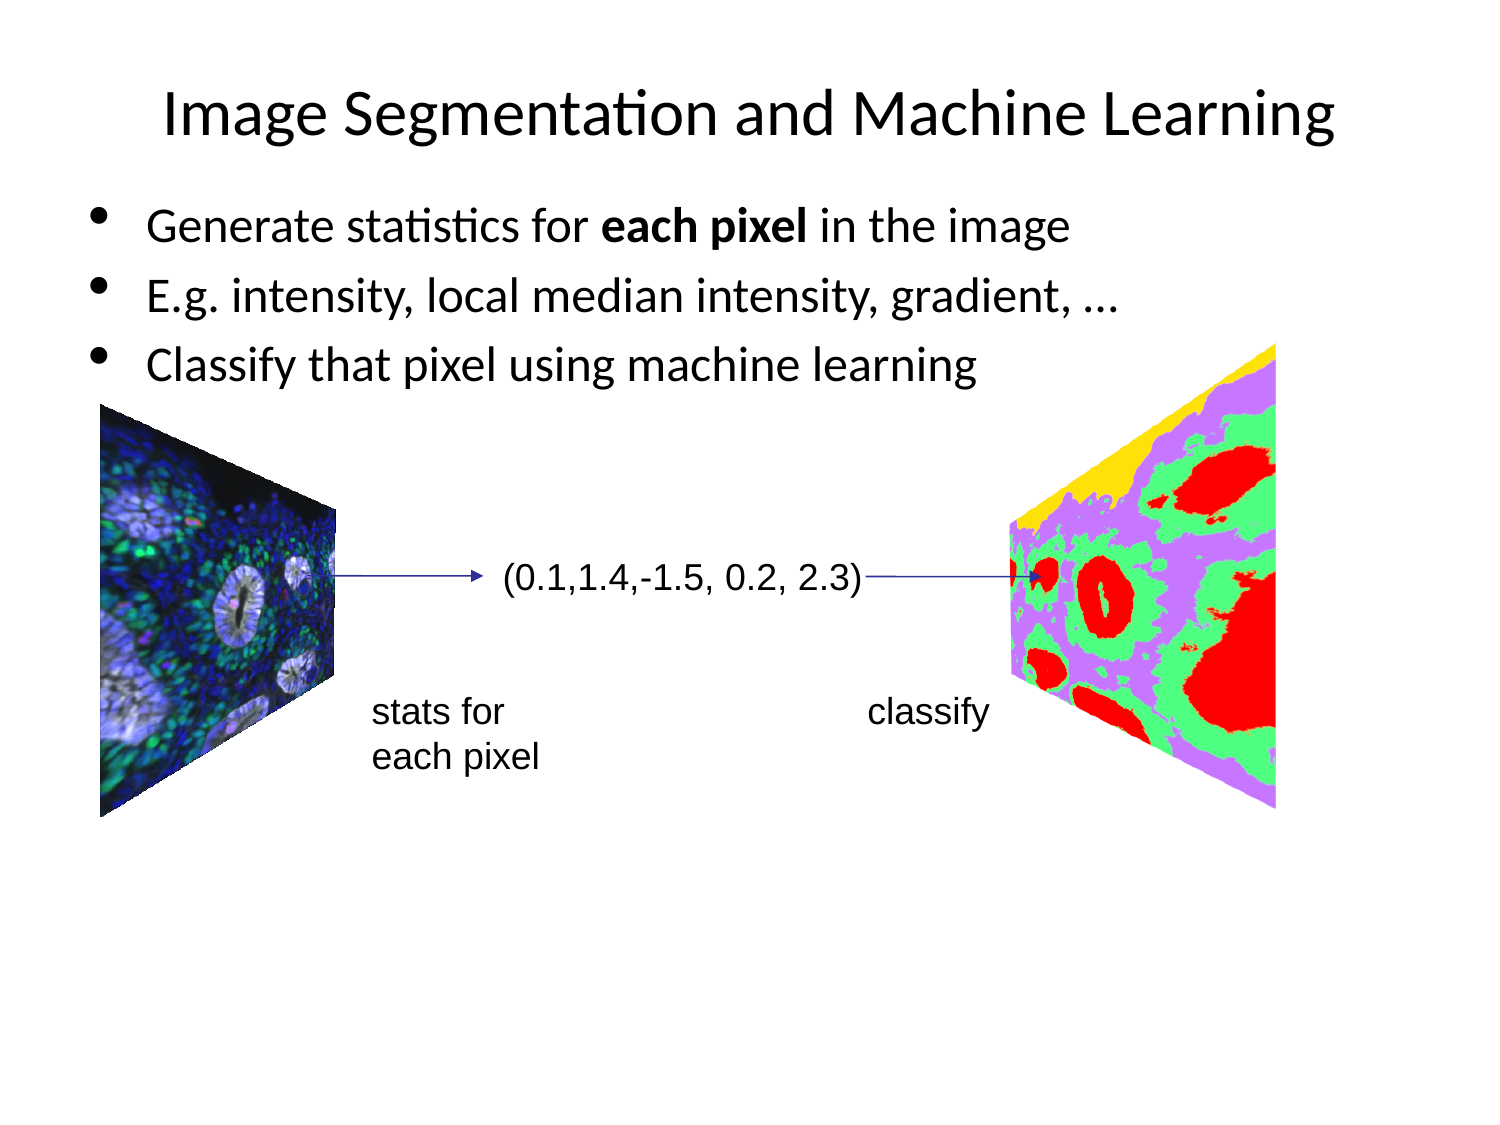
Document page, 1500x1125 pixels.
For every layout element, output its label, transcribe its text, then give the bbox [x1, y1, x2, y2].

picture [99, 404, 514, 818]
picture [809, 342, 1276, 809]
text_box (0.1,1.4,-1.5, 0.2, 2.3) [518, 545, 804, 606]
text_box Image Segmentation and Machine Learning [75, 45, 1425, 172]
text_box stats for each pixel [356, 679, 555, 830]
text_box Generate statistics for each pixel in the image E.g. intensity, local median intensity, gradient, … Classify that pixel using machine learning [75, 184, 1464, 461]
